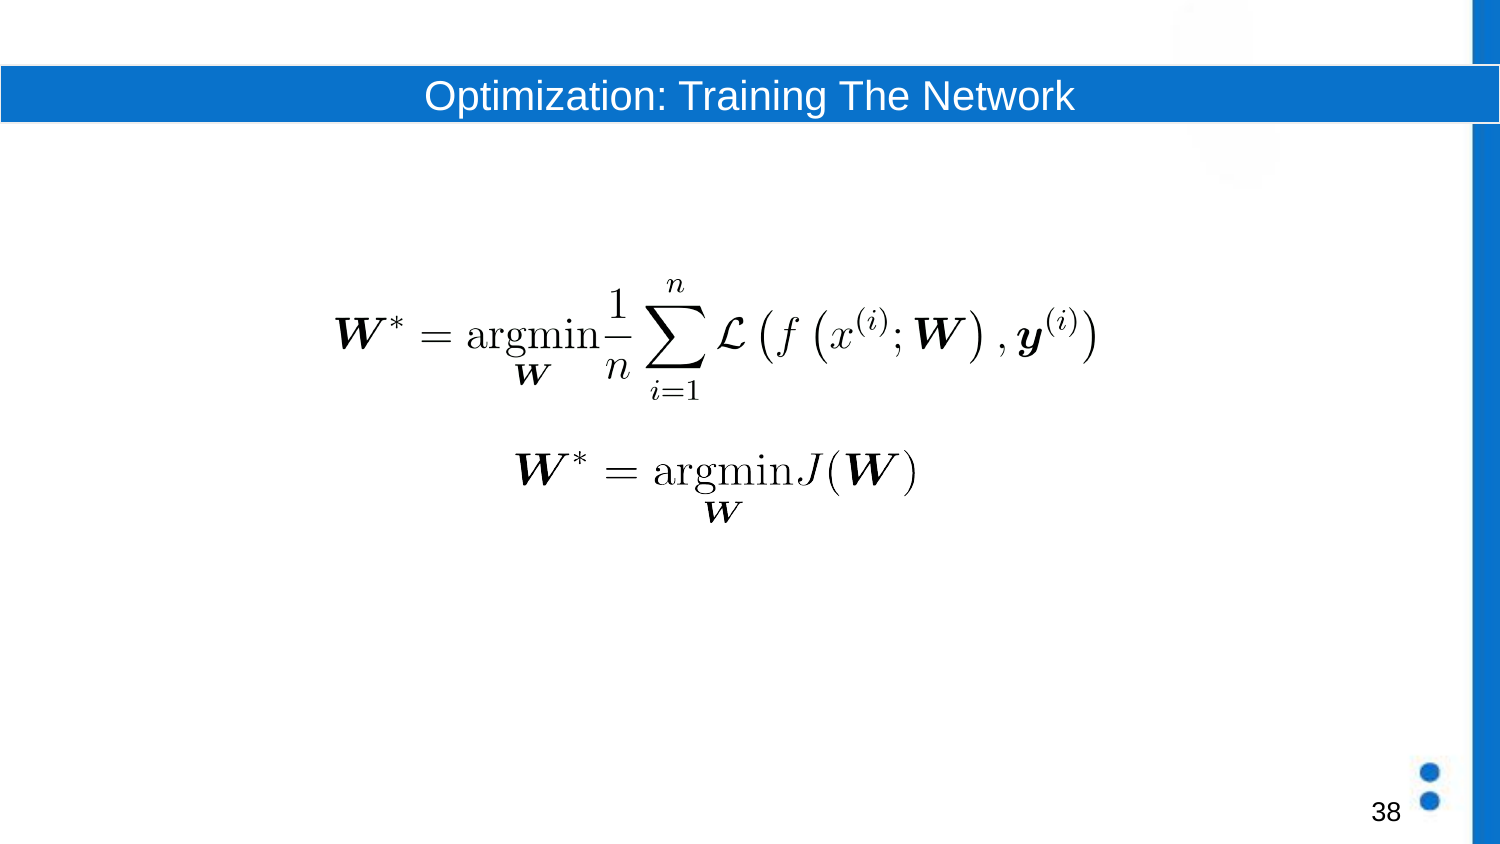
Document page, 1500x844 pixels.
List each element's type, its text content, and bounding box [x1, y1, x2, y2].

slide_number ‹#› [1326, 779, 1417, 844]
picture [0, 123, 1500, 844]
text_box Optimization: Training The Network [0, 65, 1500, 123]
picture [0, 0, 1500, 65]
